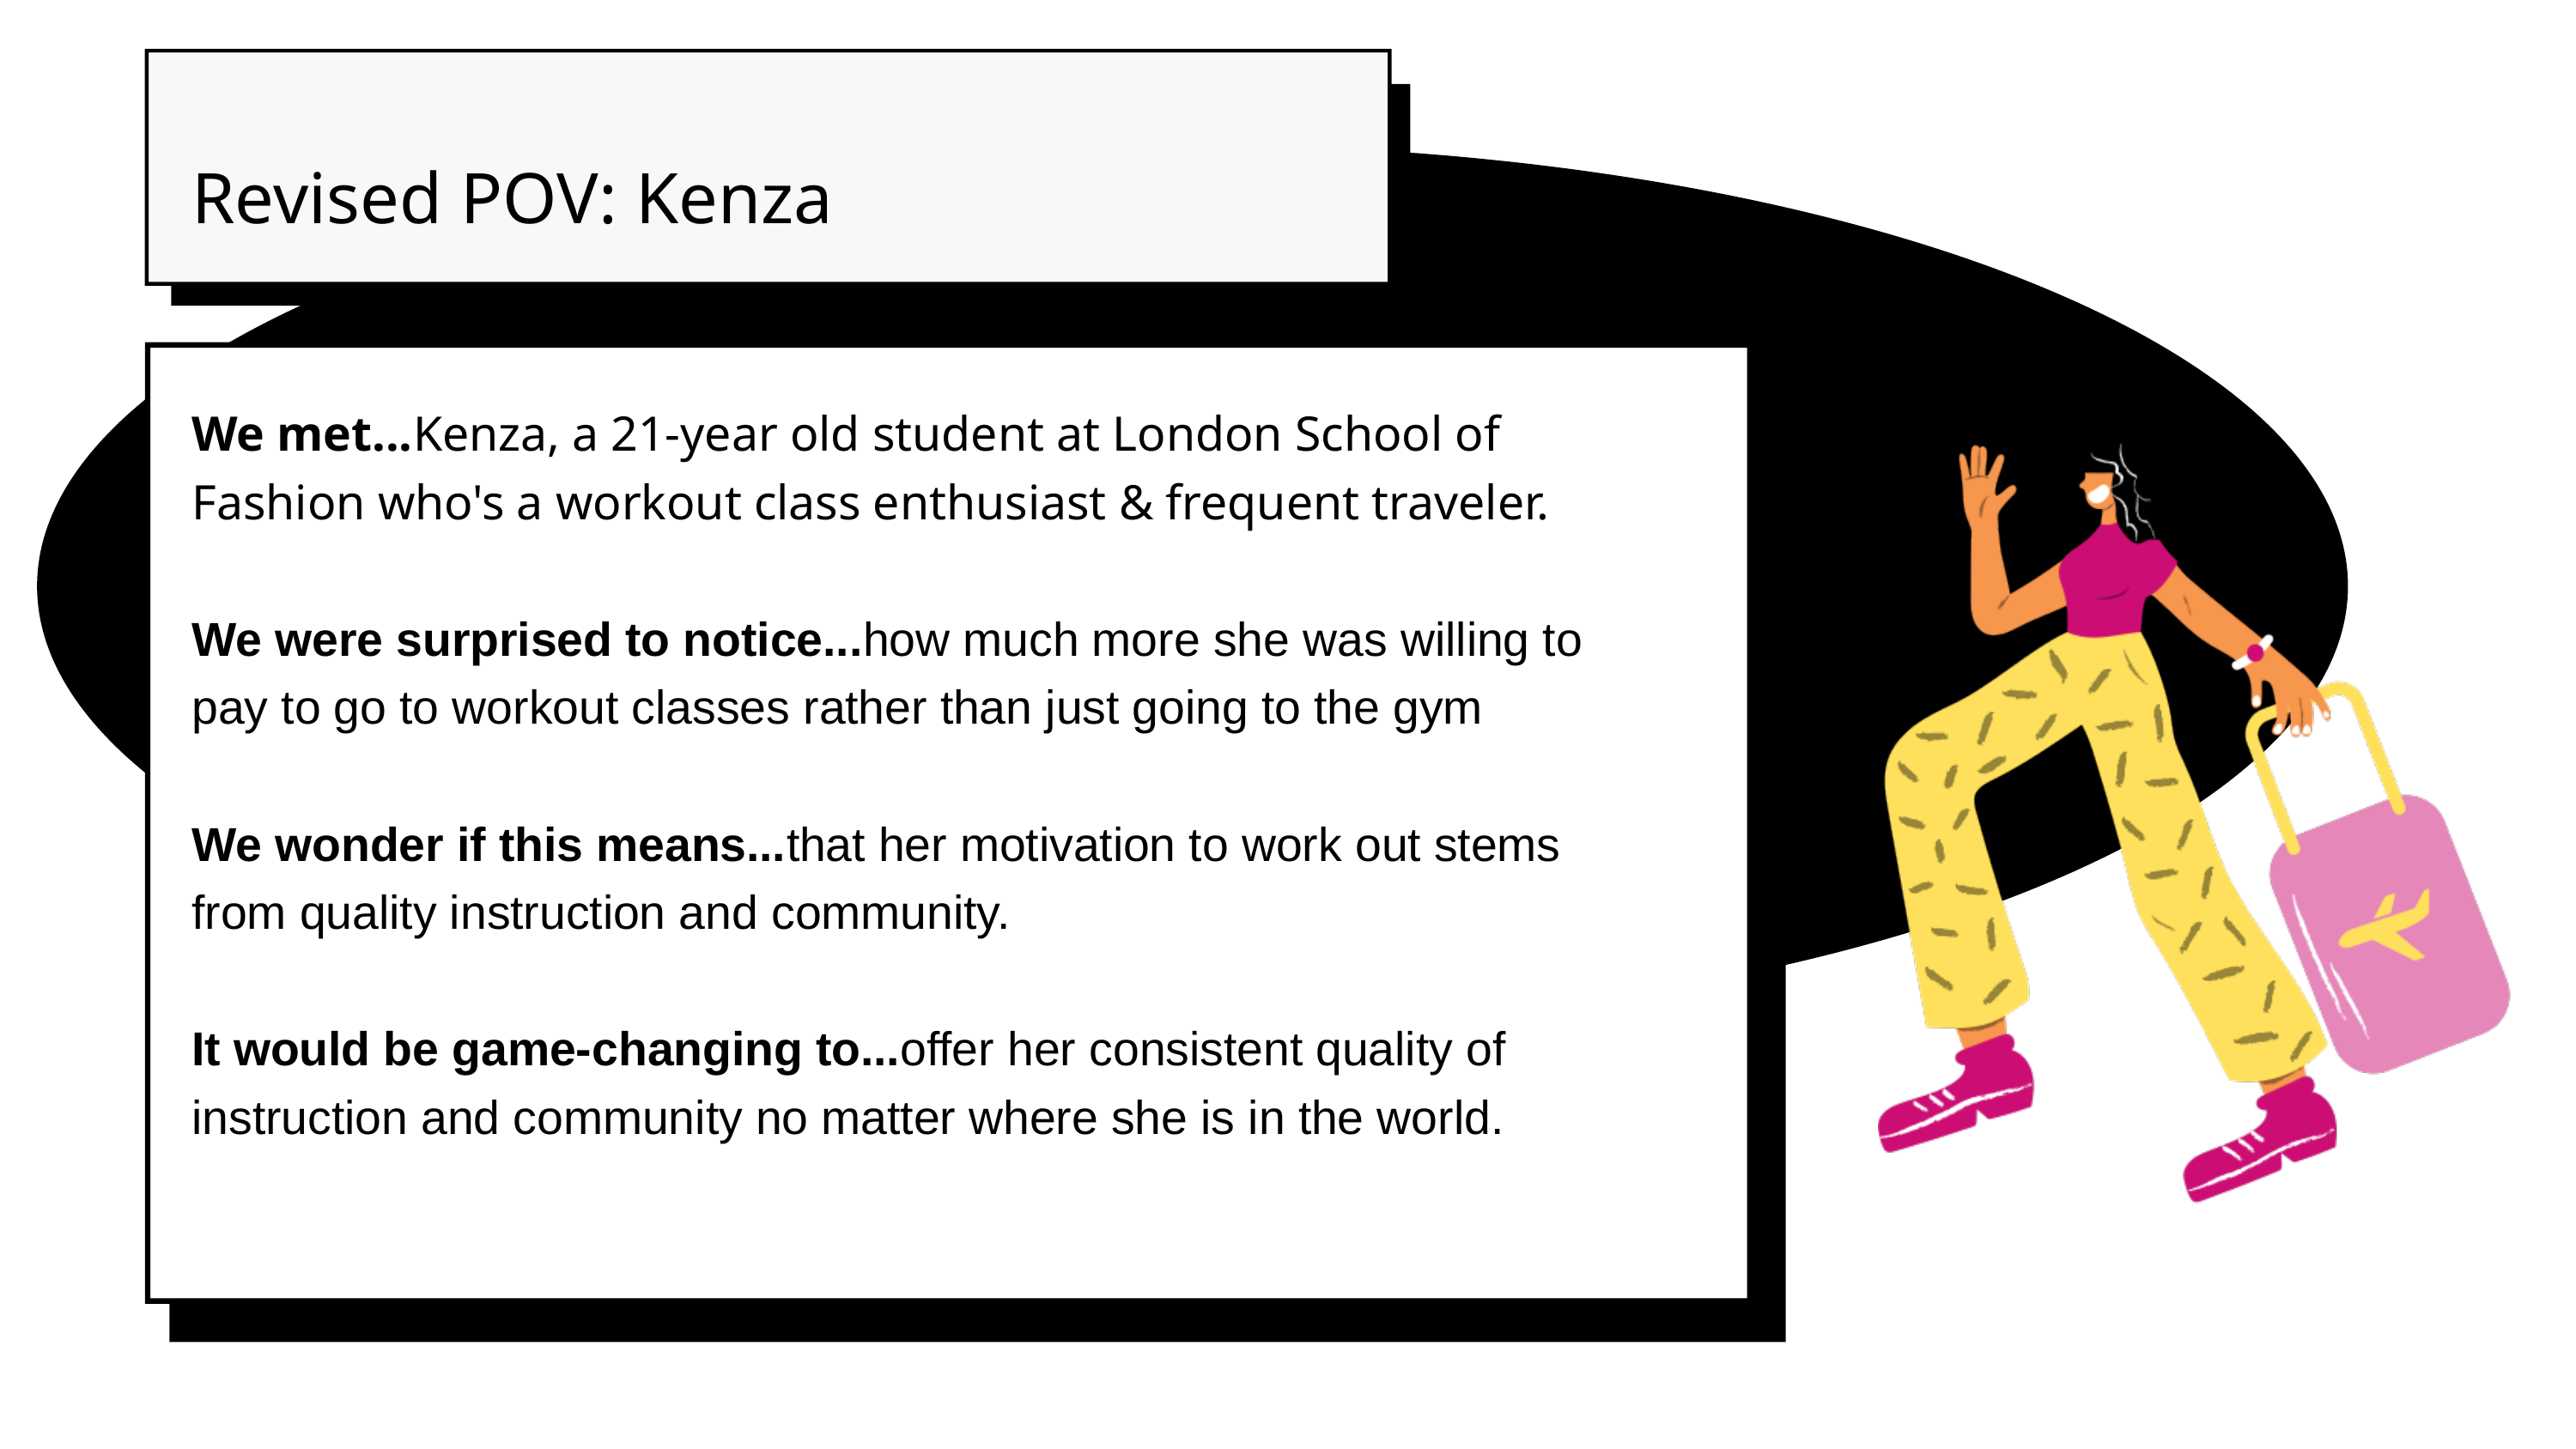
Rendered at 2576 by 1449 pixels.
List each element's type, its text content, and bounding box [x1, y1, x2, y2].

text_box [233, 191, 2284, 965]
text_box Revised POV: Kenza [1413, 136, 1706, 238]
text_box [144, 48, 1411, 306]
text_box [169, 397, 1786, 1343]
text_box [37, 404, 139, 768]
picture [1878, 442, 2515, 1204]
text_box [144, 342, 1753, 1304]
